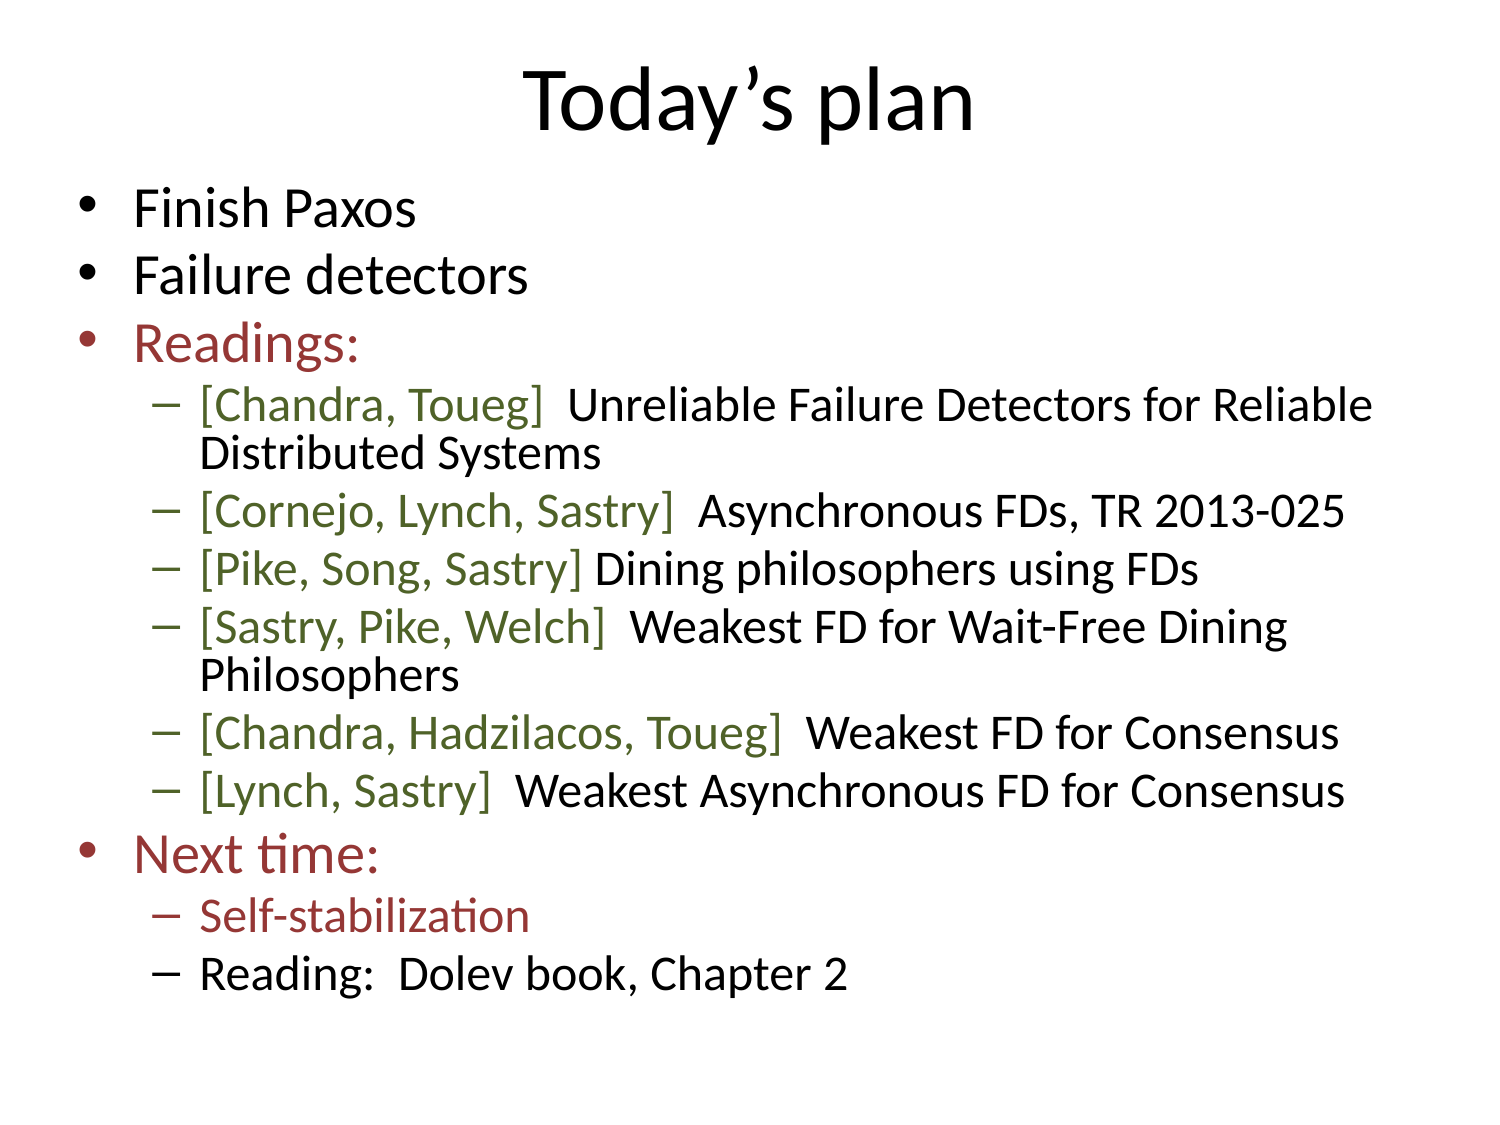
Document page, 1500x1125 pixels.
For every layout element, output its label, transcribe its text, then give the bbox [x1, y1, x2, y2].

title Today’s plan [75, 0, 1425, 174]
list Finish Paxos Failure detectors Readings: [Chandra, Toueg] Unreliable Failure Detectors for Reliable Distributed Systems [Cornejo, Lynch, Sastry] Asynchronous FDs, TR 2013-025 [Pike, Song, Sastry] Dining philosophers using FDs [Sastry, Pike, Welch] Weakest FD for Wait-Free Dining Philosophers [Chandra, Hadzilacos, Toueg] Weakest FD for Consensus [Lynch, Sastry] Weakest Asynchronous FD for Consensus Next time: Self-stabilization Reading: Dolev book, Chapter 2 [62, 174, 1425, 1100]
